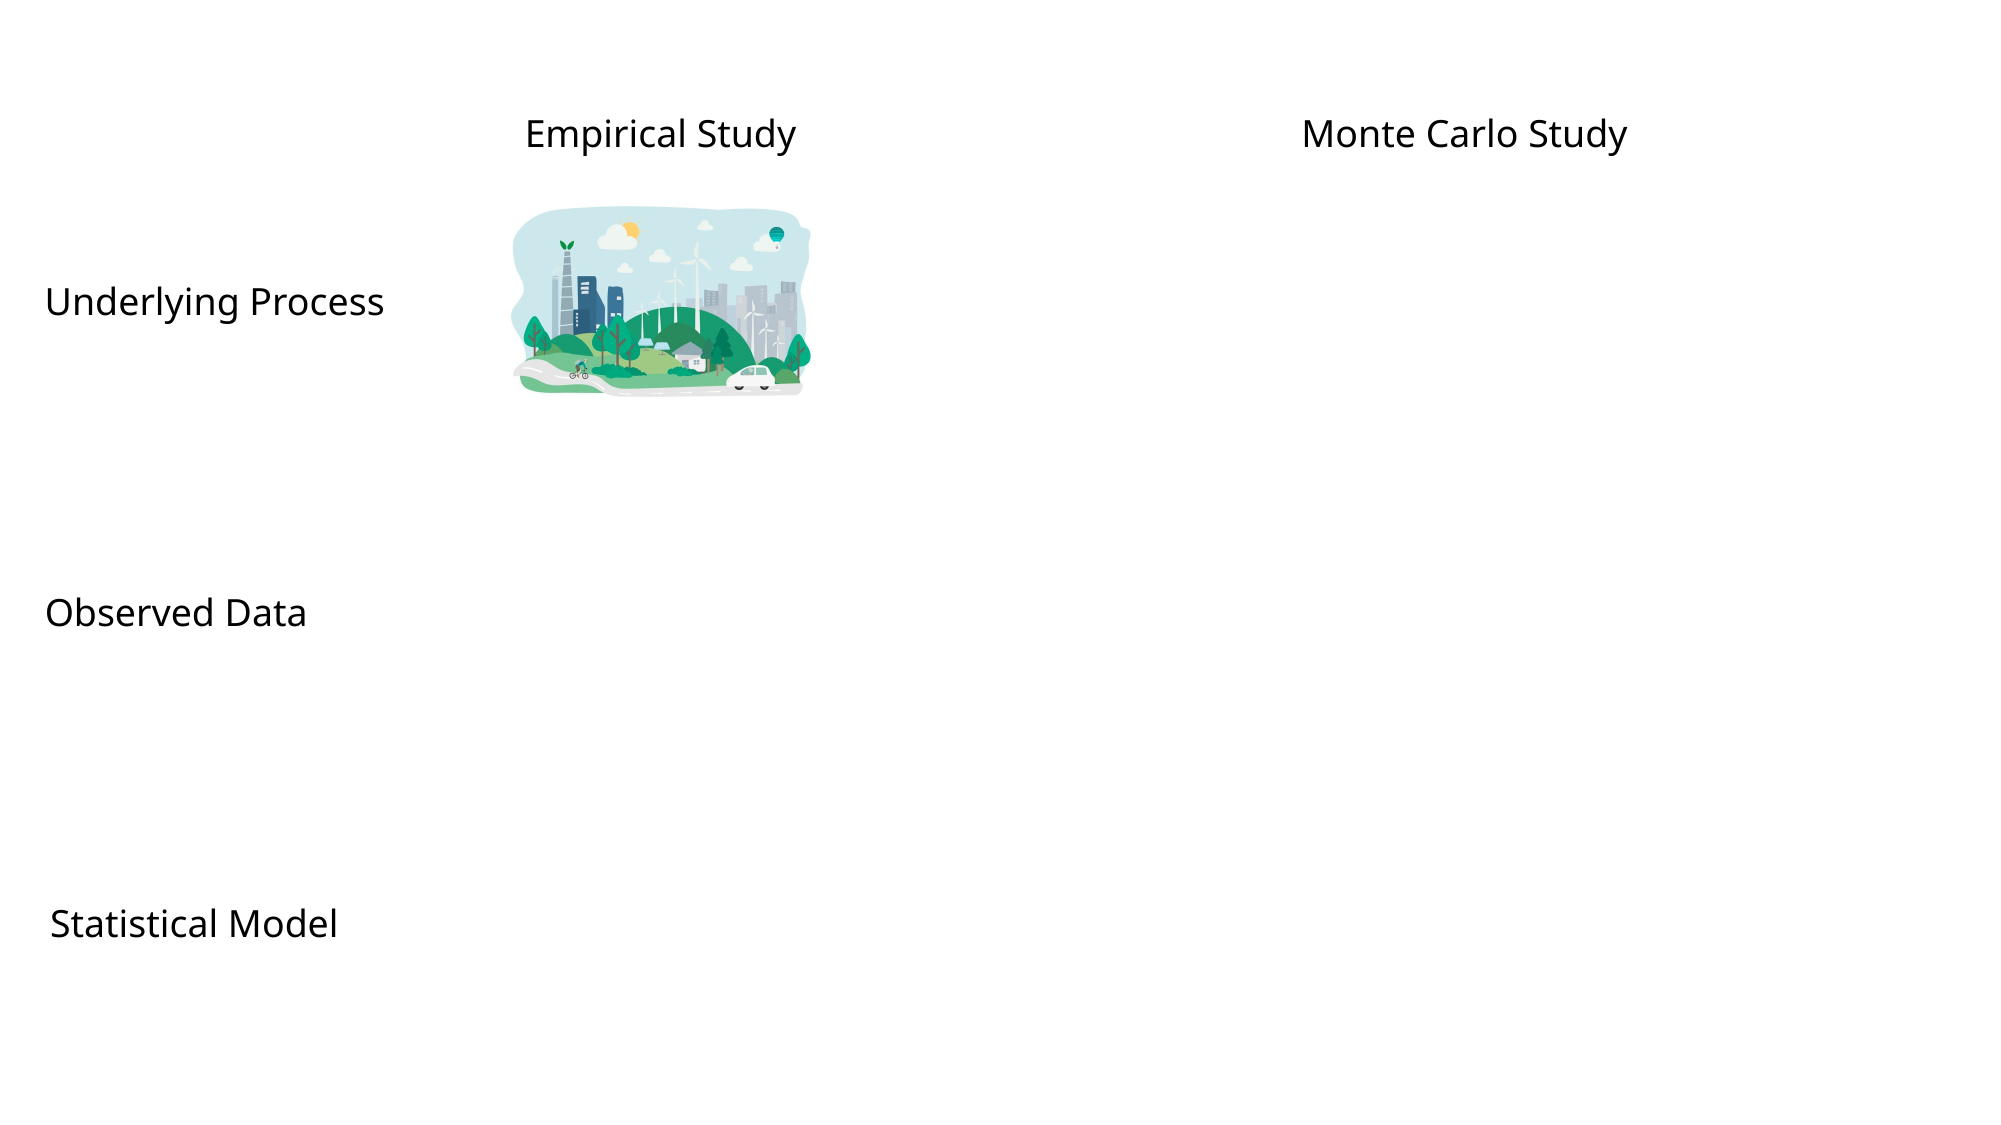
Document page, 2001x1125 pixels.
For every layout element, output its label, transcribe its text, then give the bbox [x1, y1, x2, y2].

text_box Underlying Process [29, 270, 401, 331]
text_box Statistical Model [35, 892, 354, 953]
picture [503, 196, 818, 406]
text_box Observed Data [30, 581, 323, 642]
text_box Empirical Study [510, 102, 812, 163]
text_box Monte Carlo Study [1286, 102, 1643, 163]
